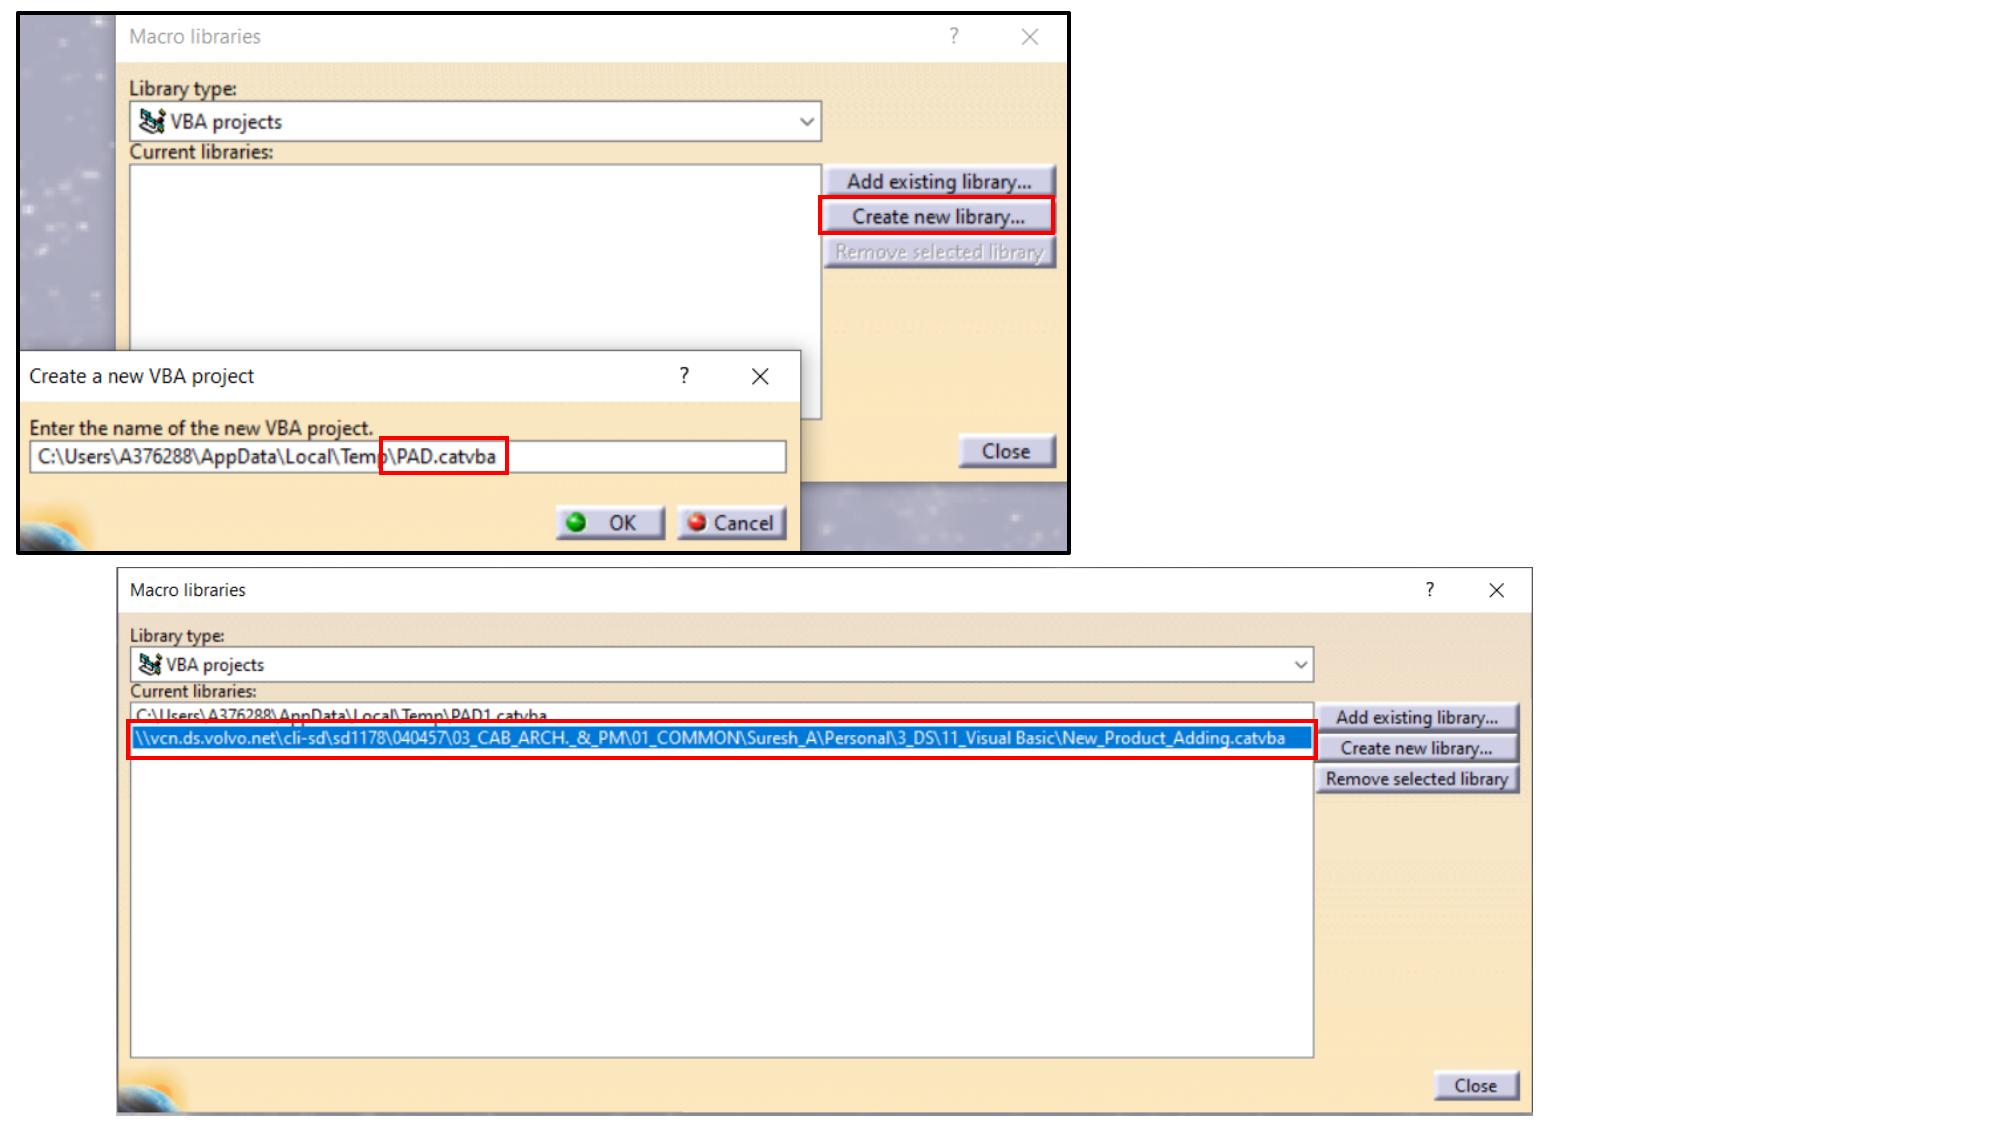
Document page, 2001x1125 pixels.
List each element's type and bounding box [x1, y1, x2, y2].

picture [116, 567, 1533, 1116]
picture [19, 14, 1068, 552]
